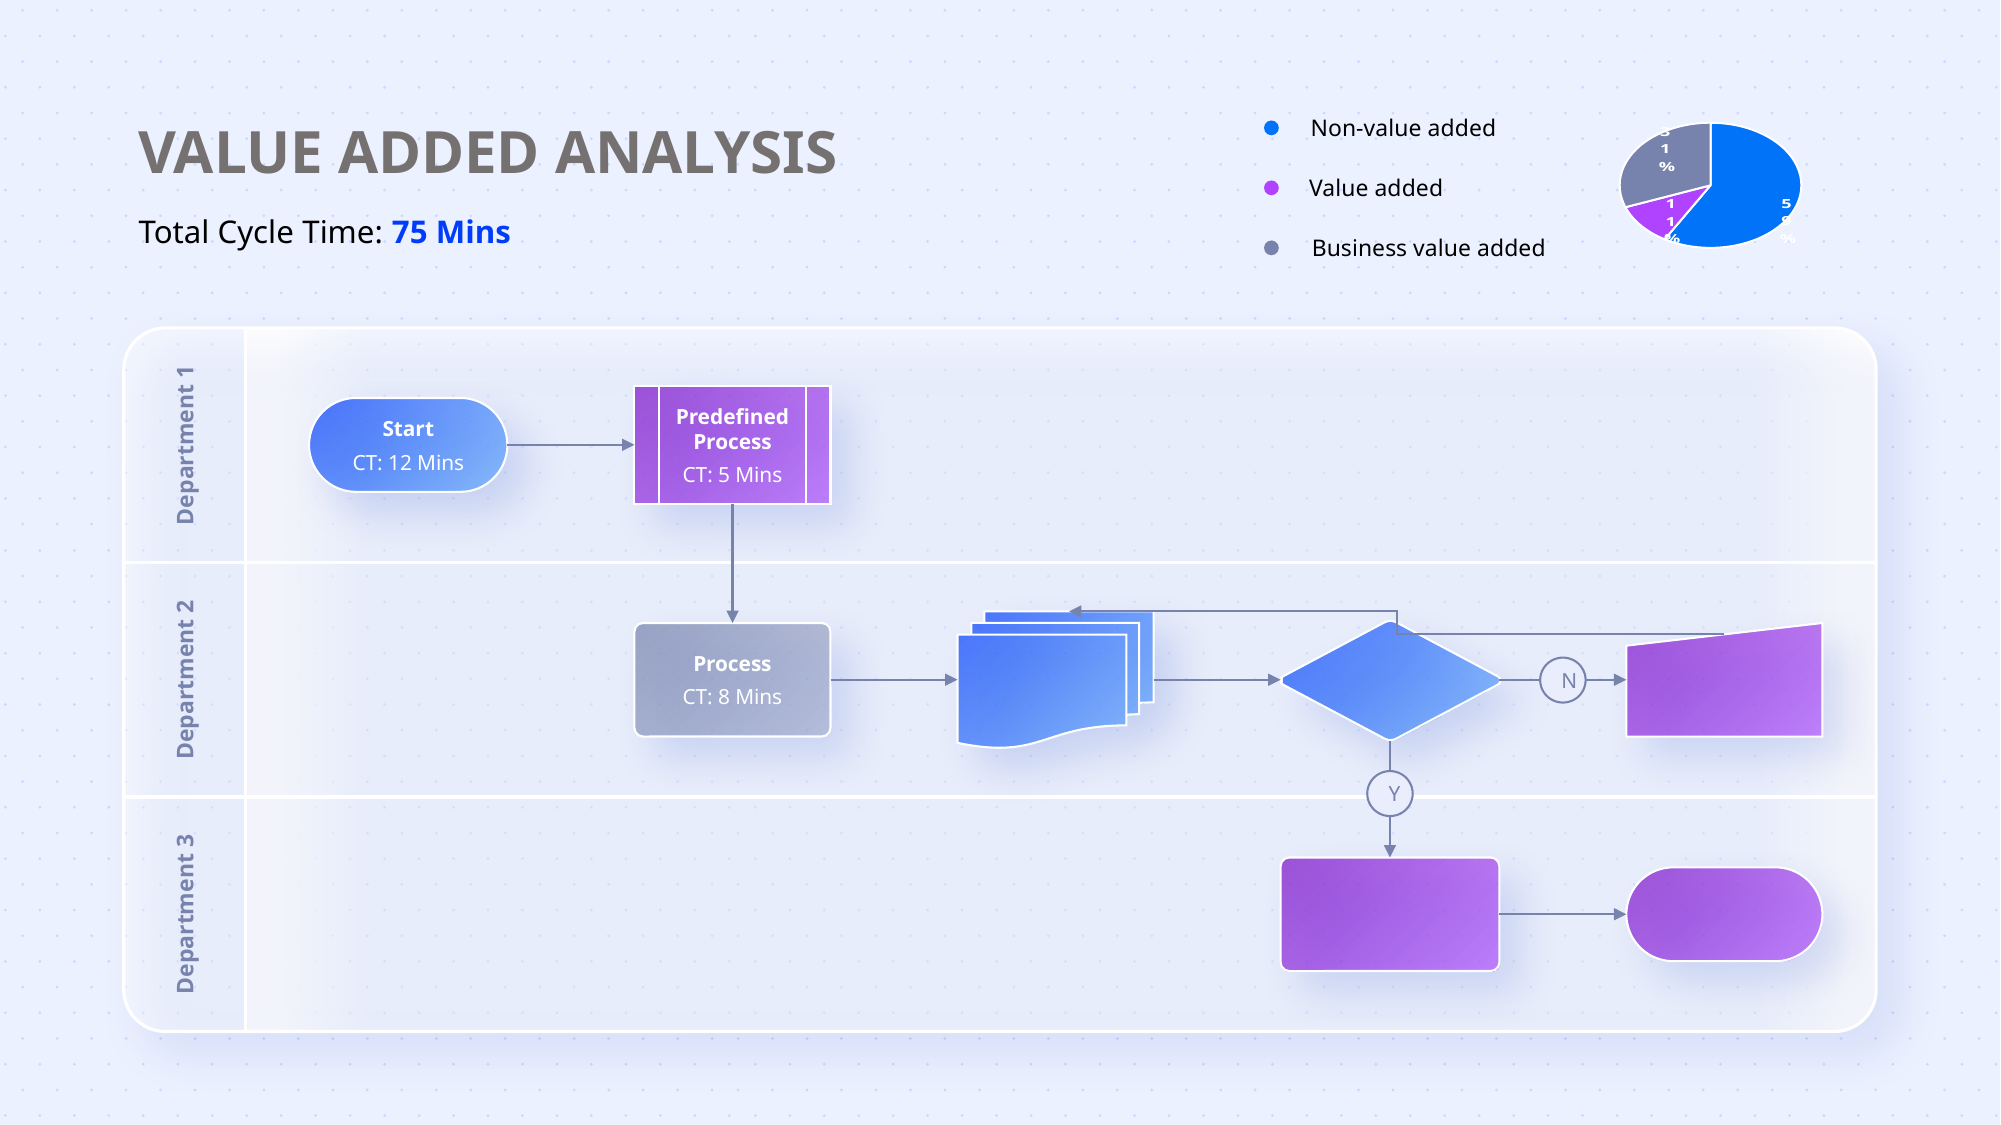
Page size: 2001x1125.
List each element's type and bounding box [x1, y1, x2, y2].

text_box [123, 93, 1877, 1032]
